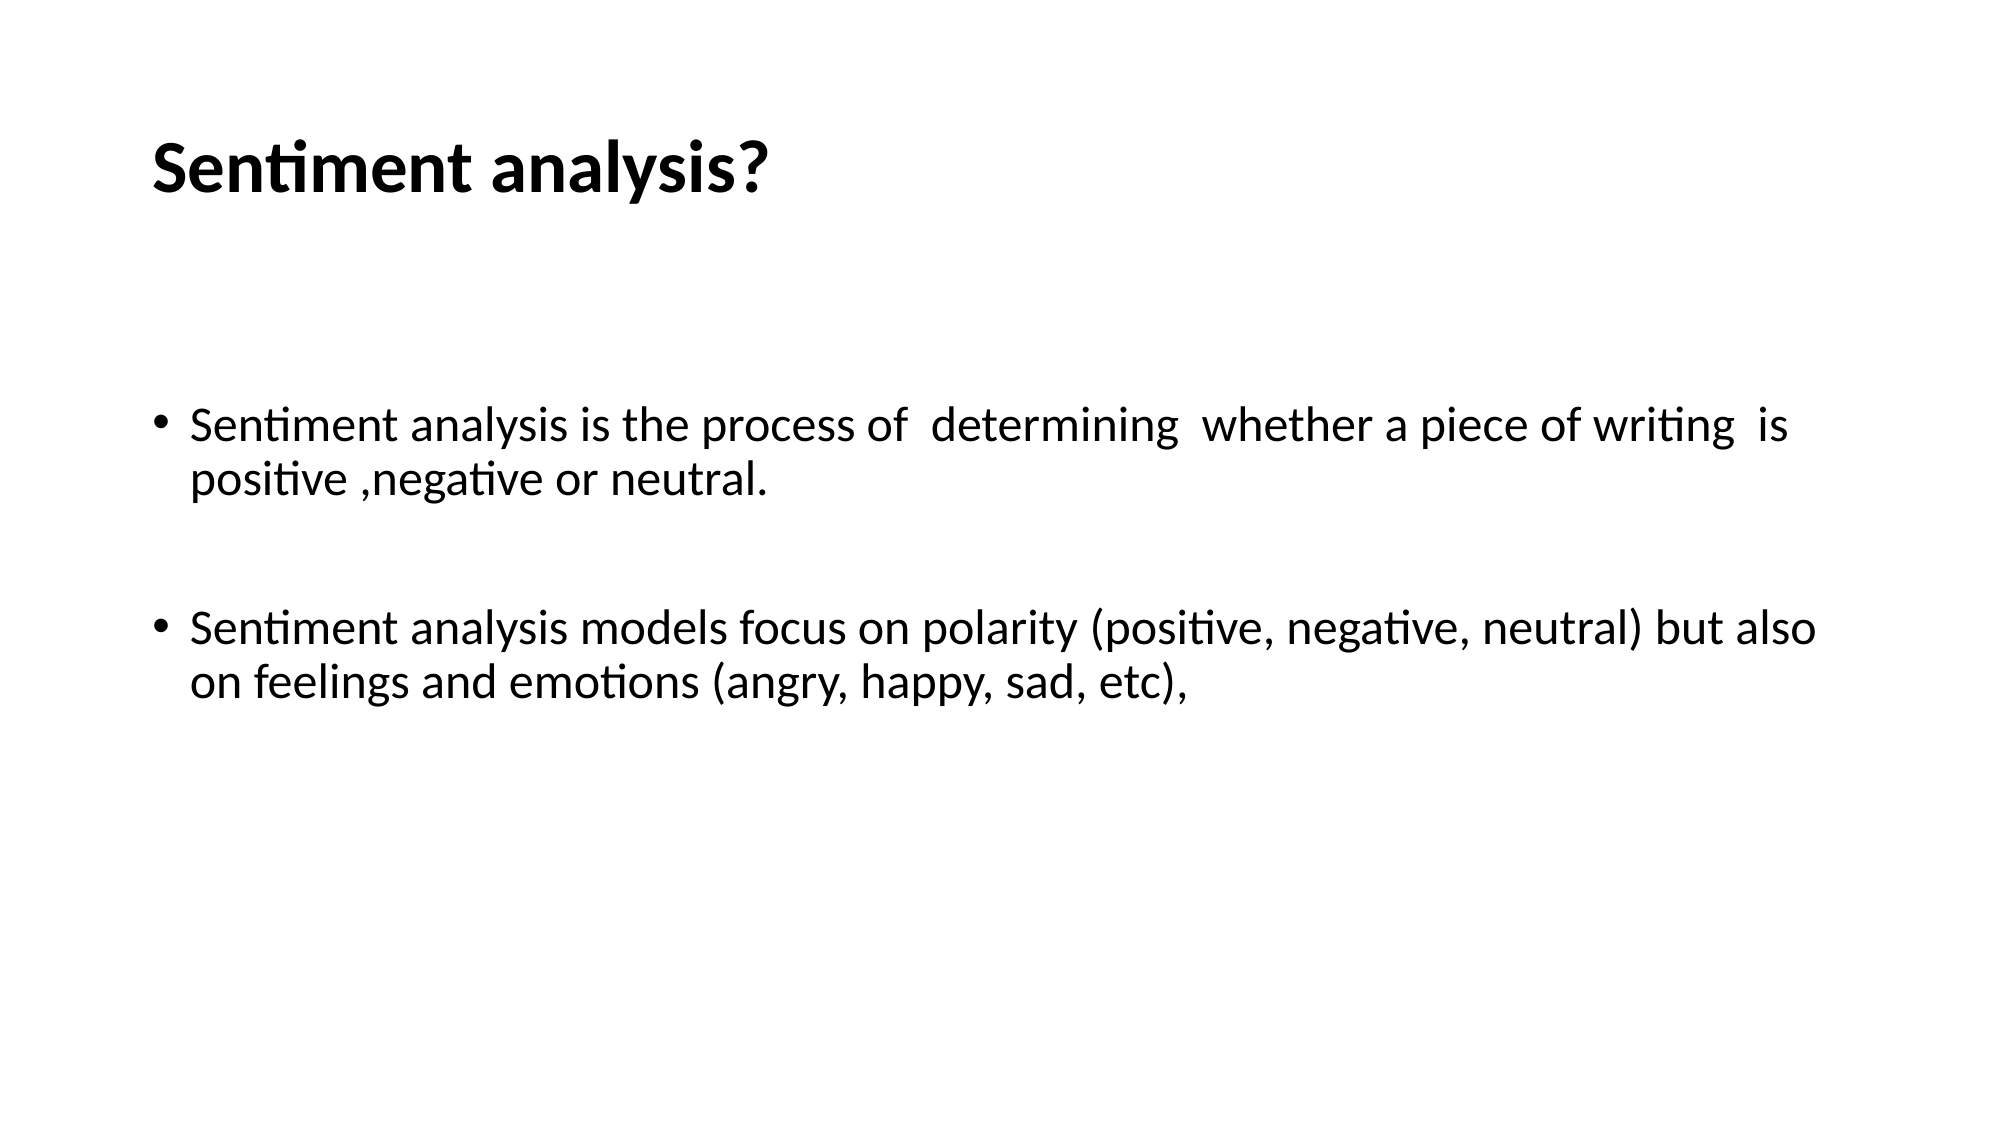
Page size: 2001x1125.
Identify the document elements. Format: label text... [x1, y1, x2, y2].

list Sentiment analysis is the process of determining whether a piece of writing is positive ,negative or neutral. Sentiment analysis models focus on polarity (positive, negative, neutral) but also on feelings and emotions (angry, happy, sad, etc), [137, 299, 1863, 1014]
title Sentiment analysis? [137, 59, 1863, 278]
